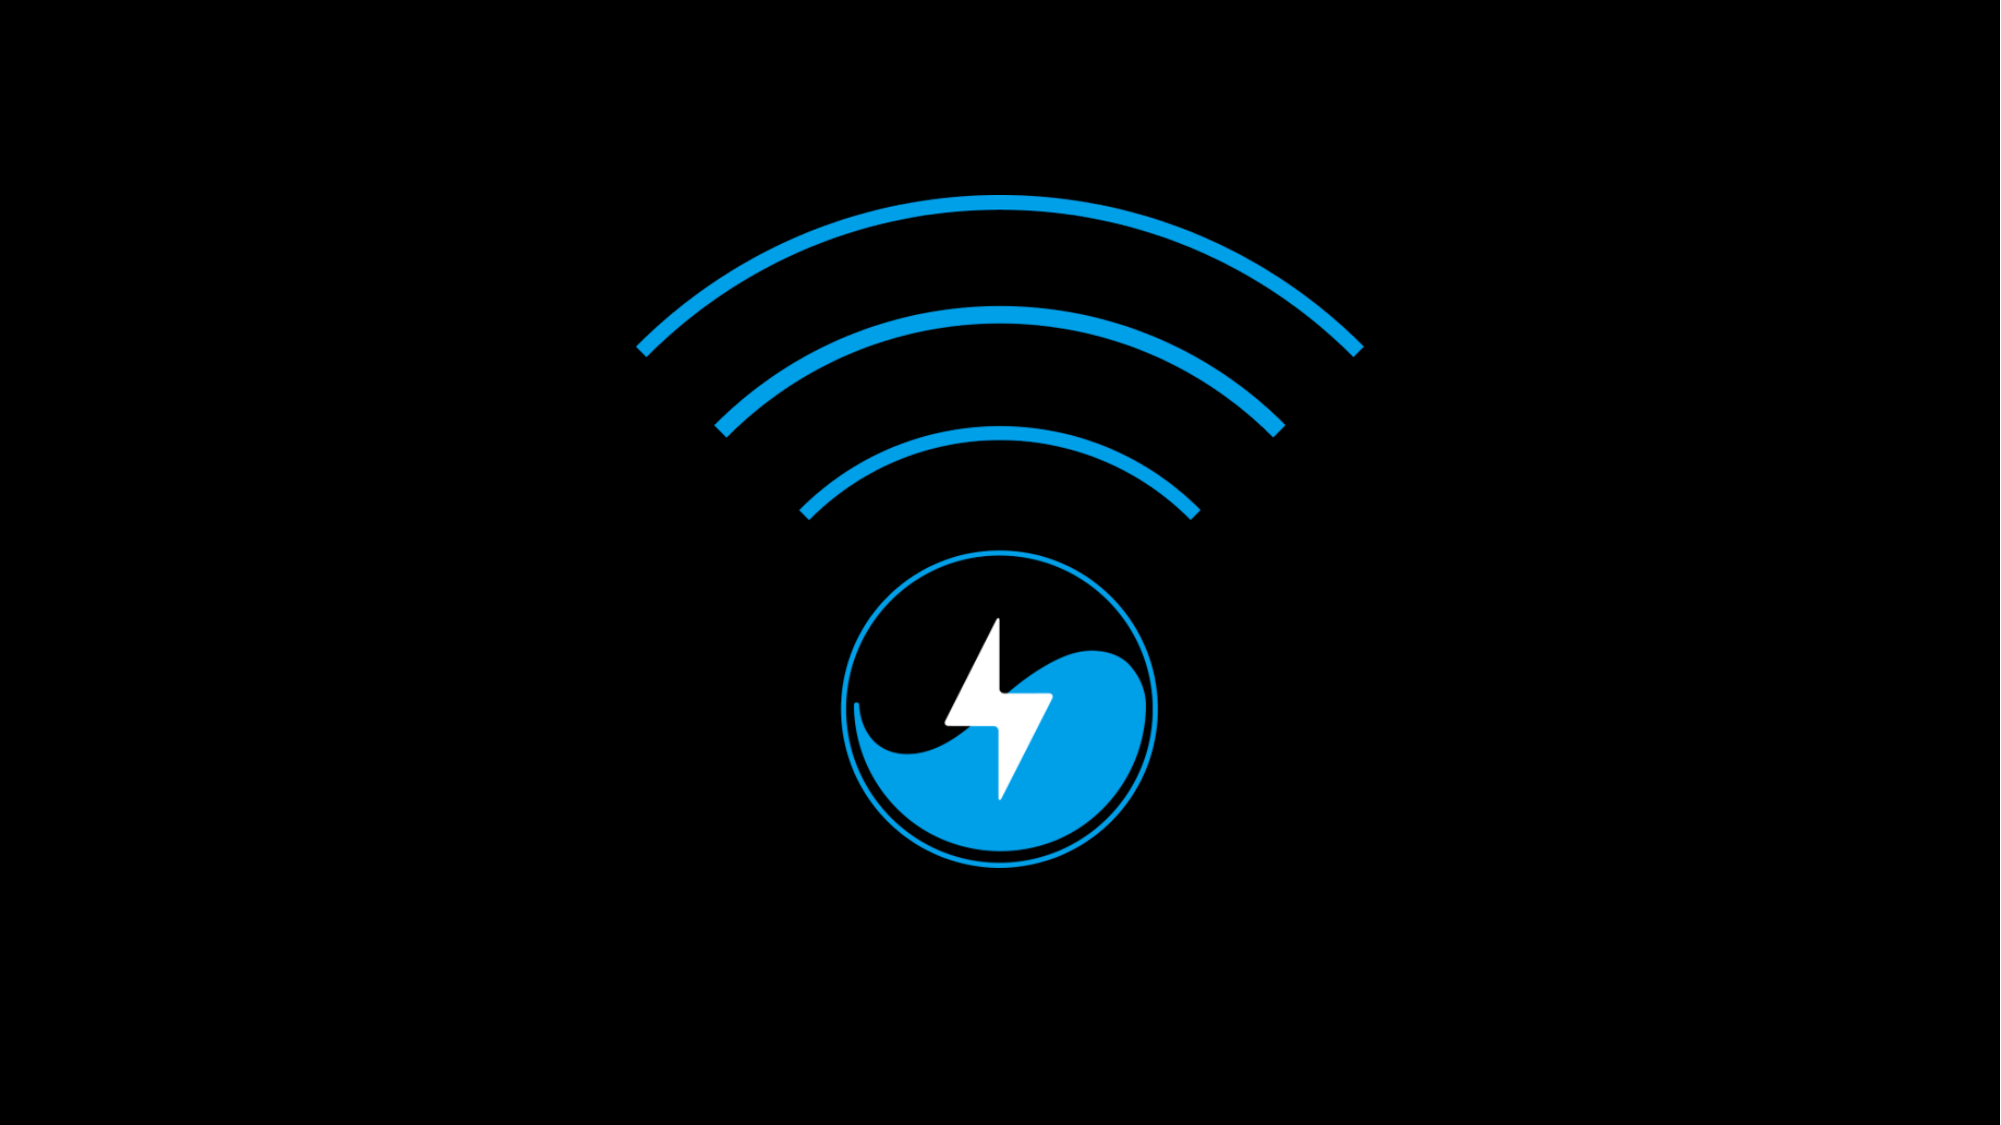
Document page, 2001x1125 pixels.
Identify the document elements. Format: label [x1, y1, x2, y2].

picture [848, 557, 1151, 861]
picture [1045, 195, 1364, 344]
picture [636, 211, 1364, 868]
picture [636, 195, 955, 343]
